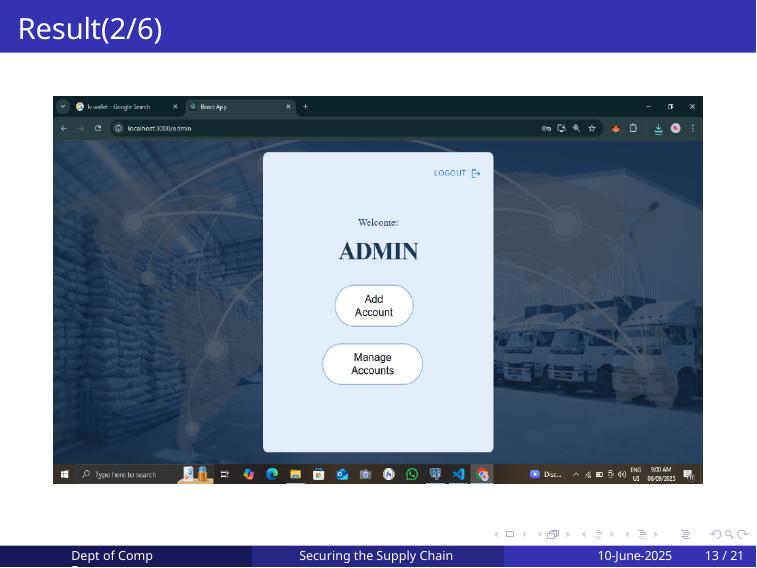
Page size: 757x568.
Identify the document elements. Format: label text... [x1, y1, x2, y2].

picture [52, 96, 703, 485]
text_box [0, 545, 757, 568]
title Result(2/6) [15, 7, 167, 106]
